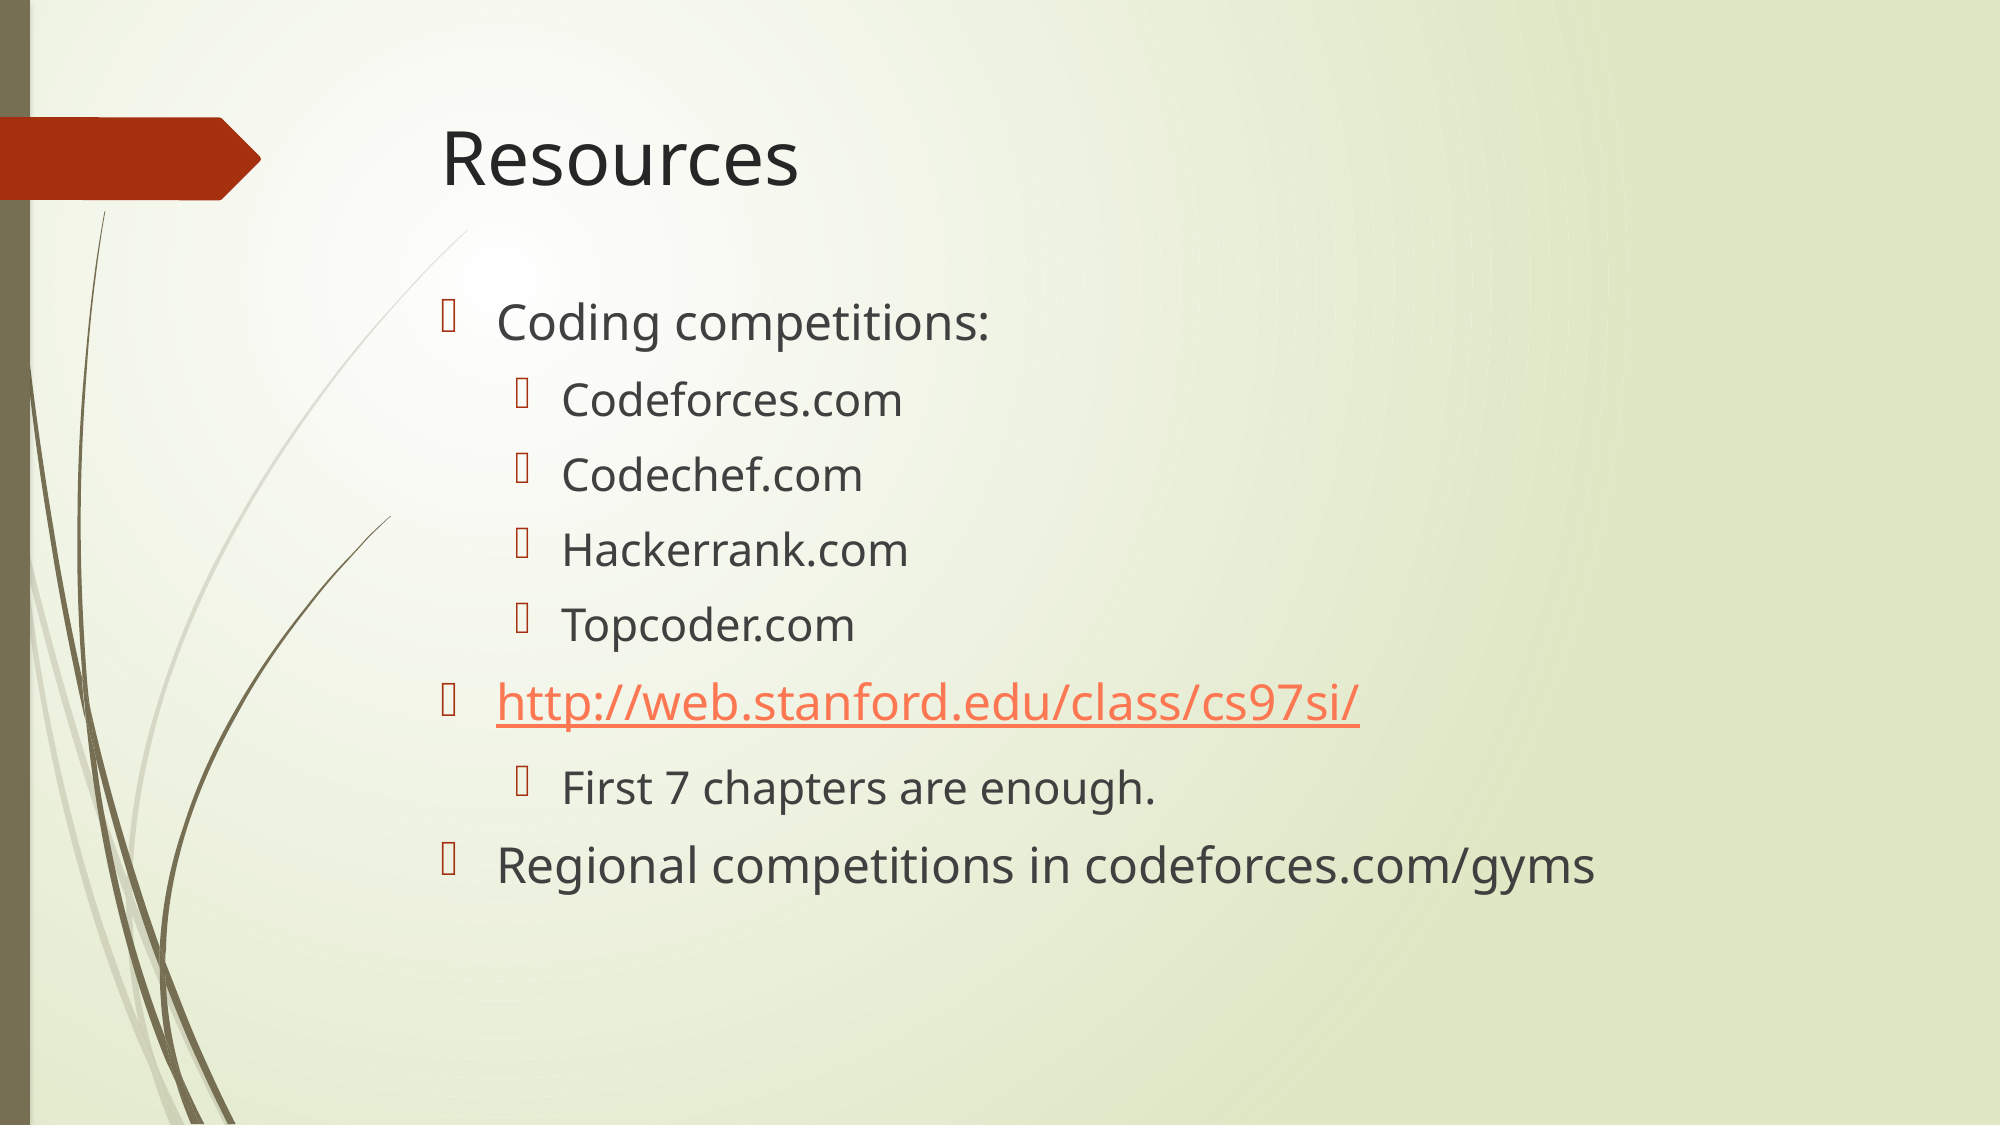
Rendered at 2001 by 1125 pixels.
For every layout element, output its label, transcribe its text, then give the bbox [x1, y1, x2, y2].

list Coding competitions: Codeforces.com Codechef.com Hackerrank.com Topcoder.com http://web.stanford.edu/class/cs97si/ First 7 chapters are enough. Regional competitions in codeforces.com/gyms [425, 283, 1888, 904]
title Resources [425, 102, 1888, 283]
